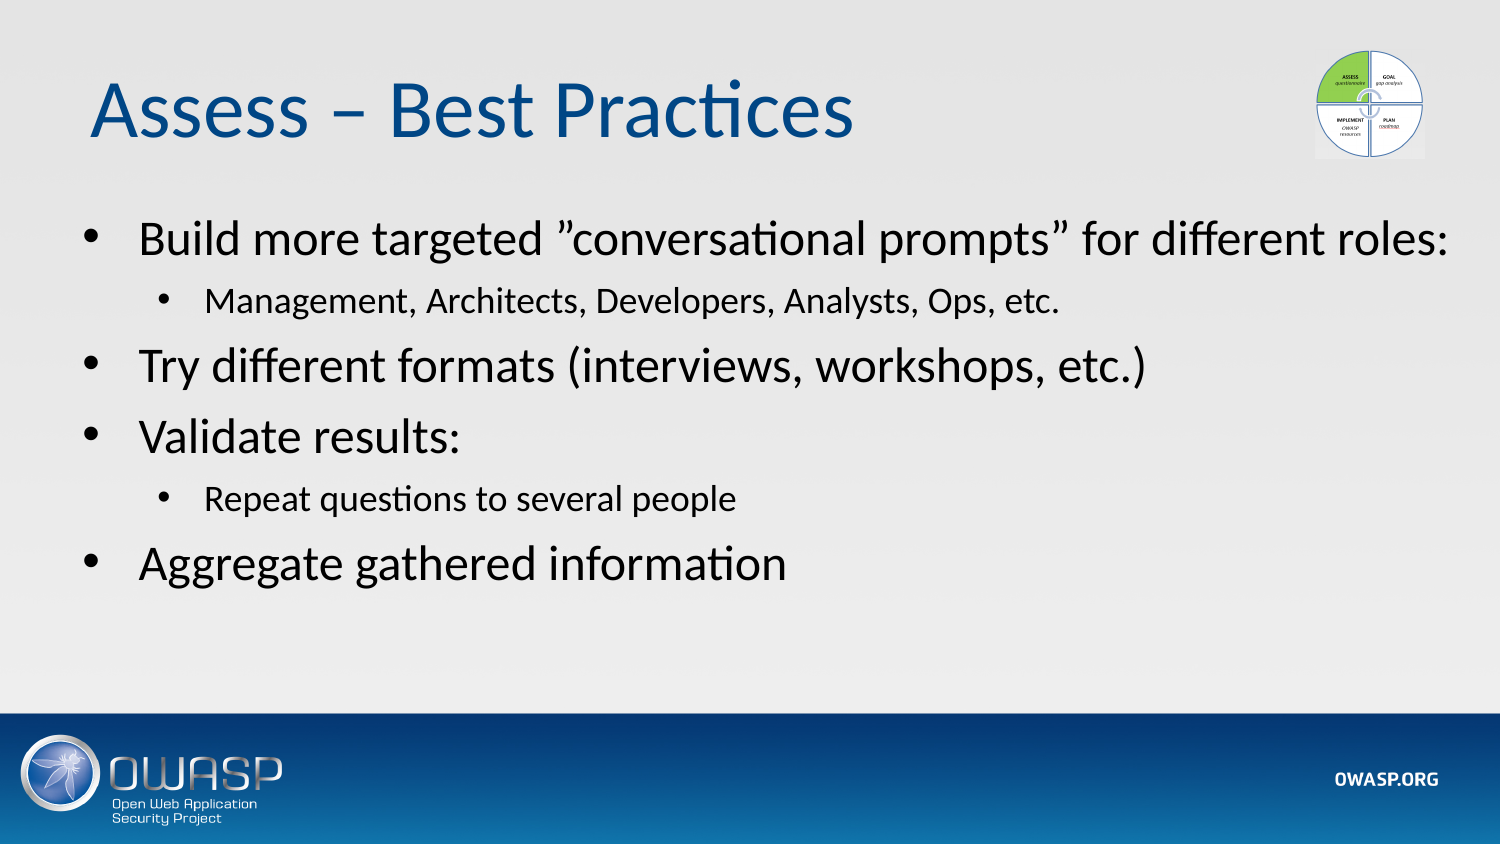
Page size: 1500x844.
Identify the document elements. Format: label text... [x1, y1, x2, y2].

title Assess – Best Practices [75, 33, 1425, 175]
picture [0, 0, 1500, 844]
text_box Build more targeted ”conversational prompts” for different roles: Management, Architects, Developers, Analysts, Ops, etc. Try different formats (interviews, workshops, etc.) Validate results: Repeat questions to several people Aggregate gathered information [46, 197, 1500, 706]
